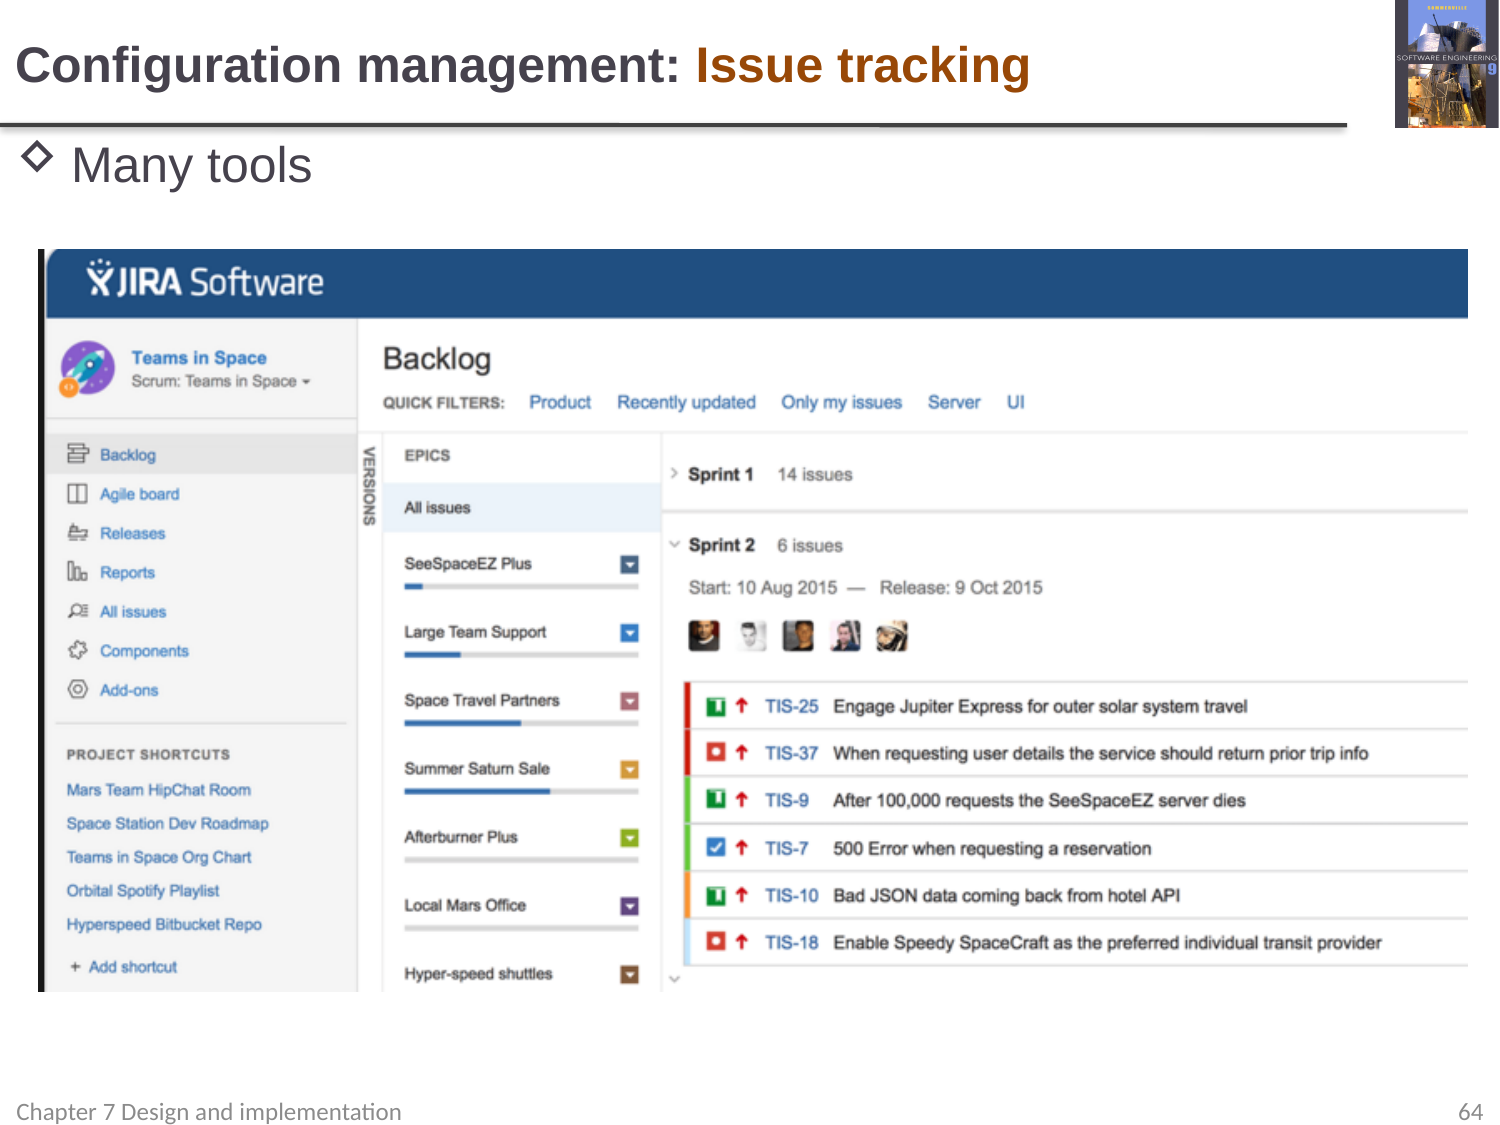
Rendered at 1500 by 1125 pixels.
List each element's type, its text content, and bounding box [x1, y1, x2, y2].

footer Chapter 7 Design and implementation [1, 1095, 477, 1125]
picture [38, 249, 1468, 992]
list Many tools [0, 125, 1500, 1017]
slide_number 64 [1148, 1095, 1499, 1125]
title Configuration management: Issue tracking [0, 0, 1397, 125]
picture [1397, 0, 1499, 125]
